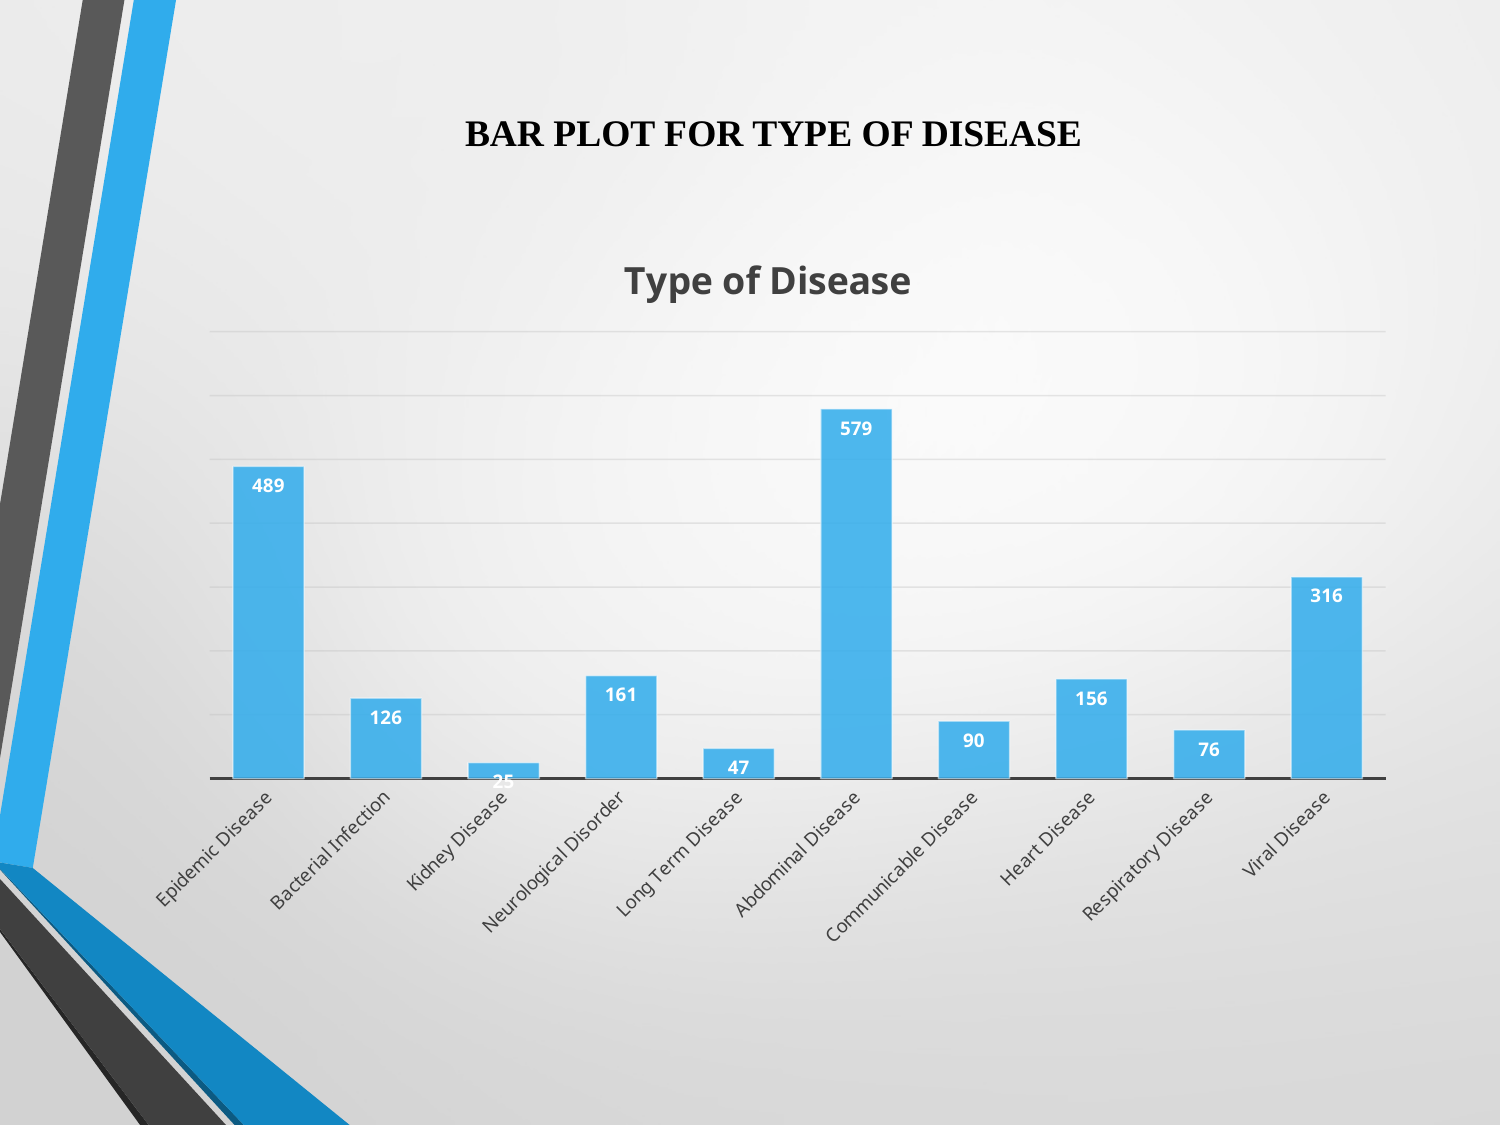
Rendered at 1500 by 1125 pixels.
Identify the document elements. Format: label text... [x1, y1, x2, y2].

text_box BAR PLOT FOR TYPE OF DISEASE [407, 101, 1140, 162]
chart [123, 219, 1412, 965]
